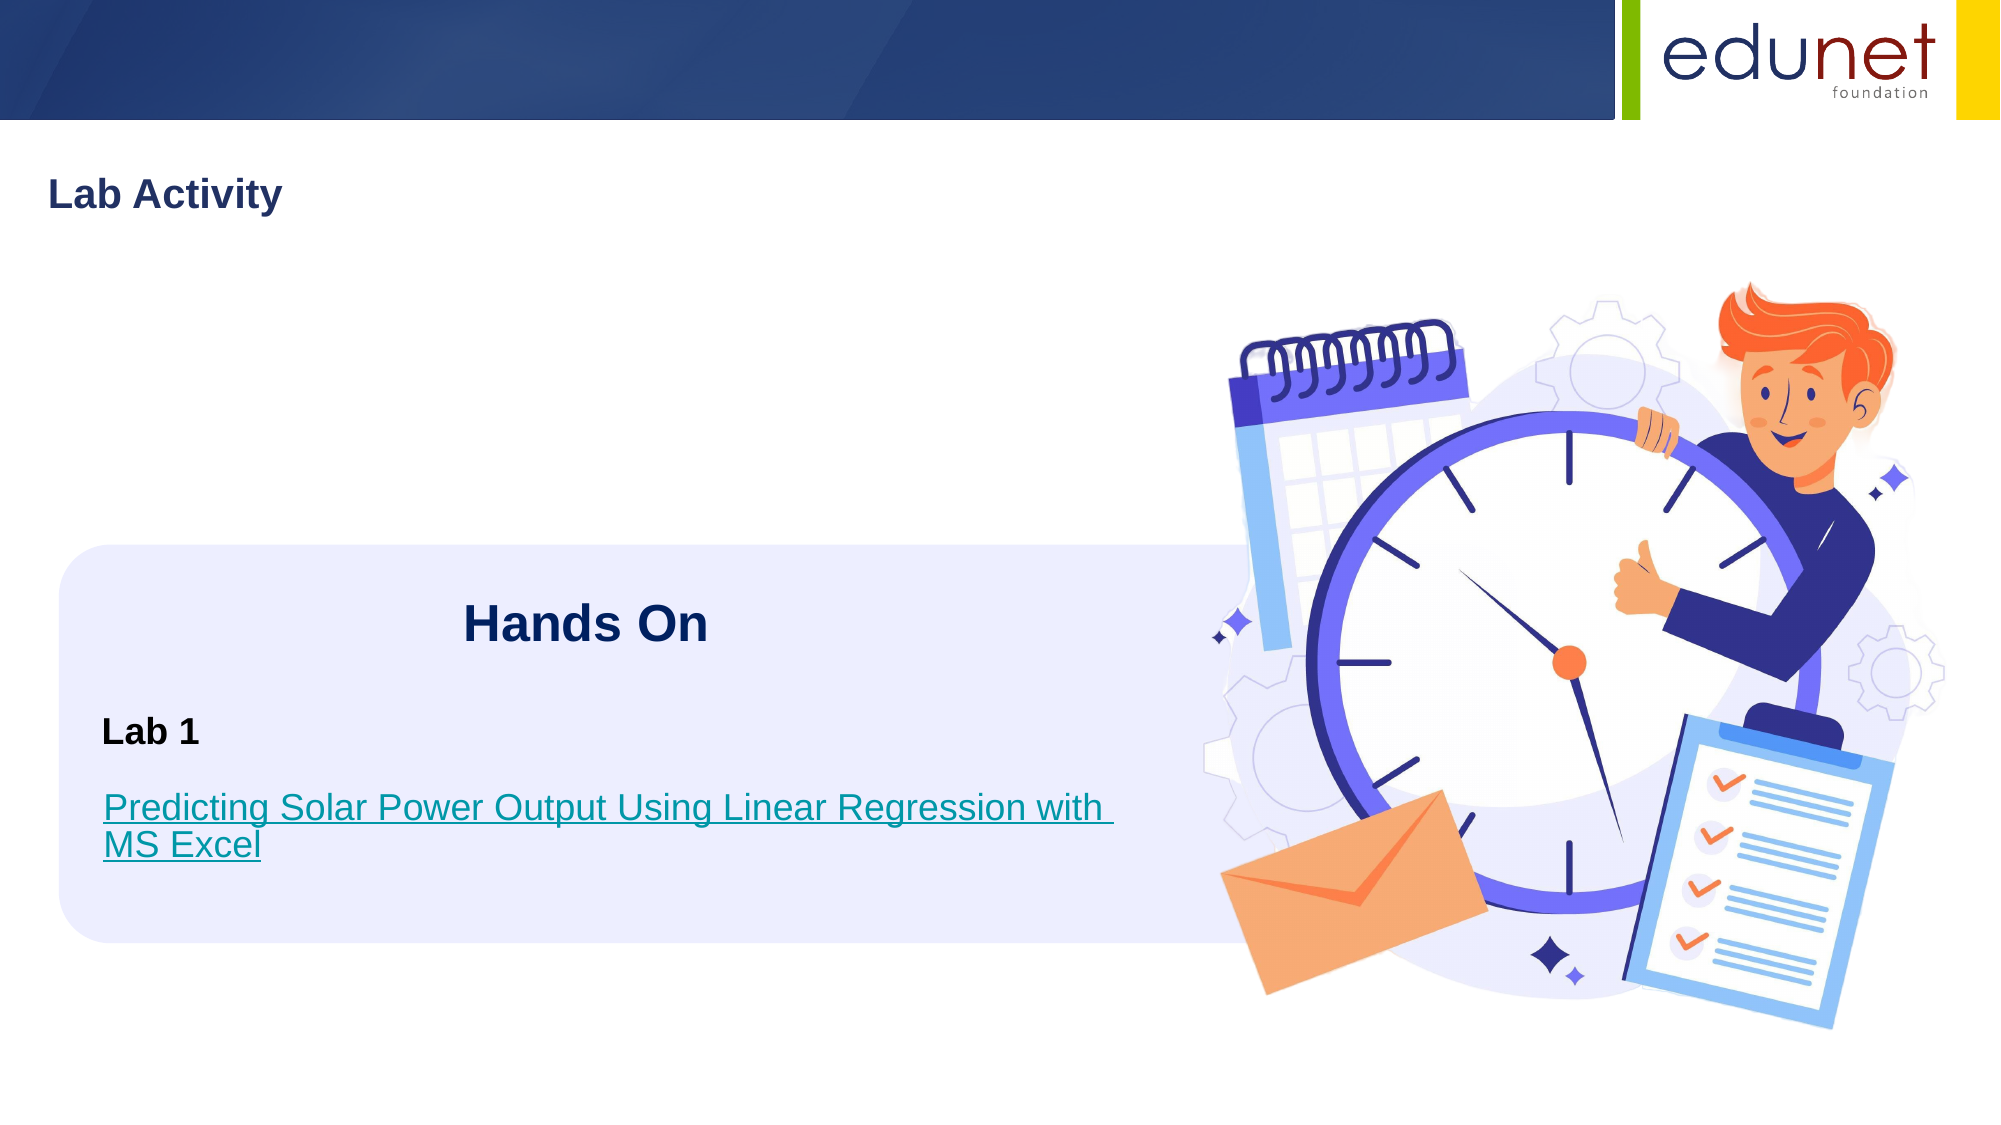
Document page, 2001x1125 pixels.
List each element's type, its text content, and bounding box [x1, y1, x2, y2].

text_box Lab 1 [86, 692, 232, 780]
text_box Predicting Solar Power Output Using Linear Regression with MS Excel [88, 767, 1136, 900]
text_box Hands On [412, 574, 761, 669]
text_box Lab Activity [33, 159, 334, 225]
text_box [56, 542, 1144, 946]
picture [1652, 12, 1948, 108]
picture [1149, 241, 1971, 1064]
